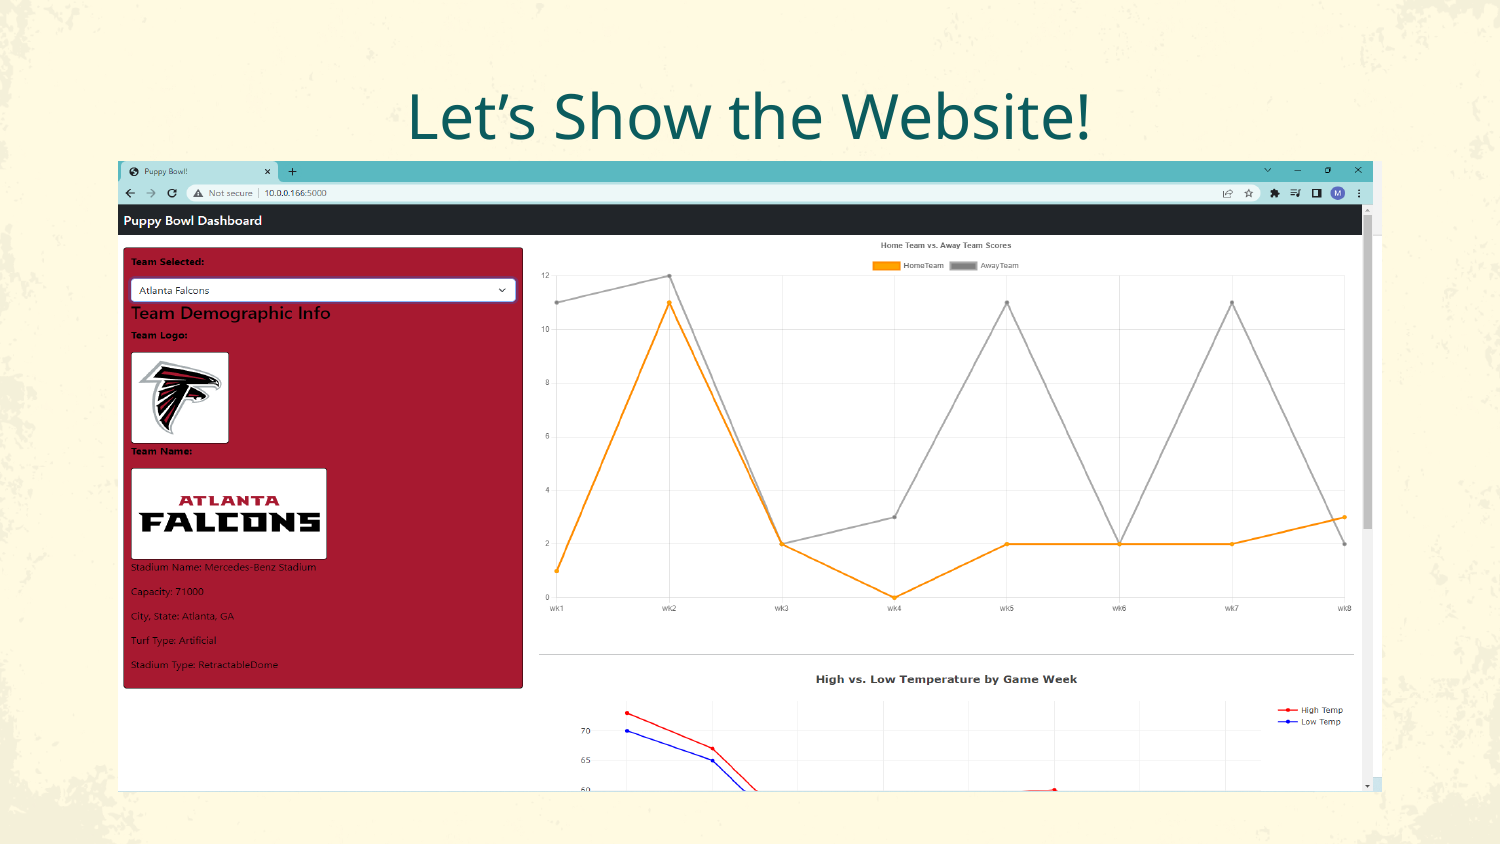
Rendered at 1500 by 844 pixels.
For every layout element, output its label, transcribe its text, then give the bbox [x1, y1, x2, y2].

picture [117, 160, 1383, 792]
title Let’s Show the Website! [118, 70, 1382, 150]
